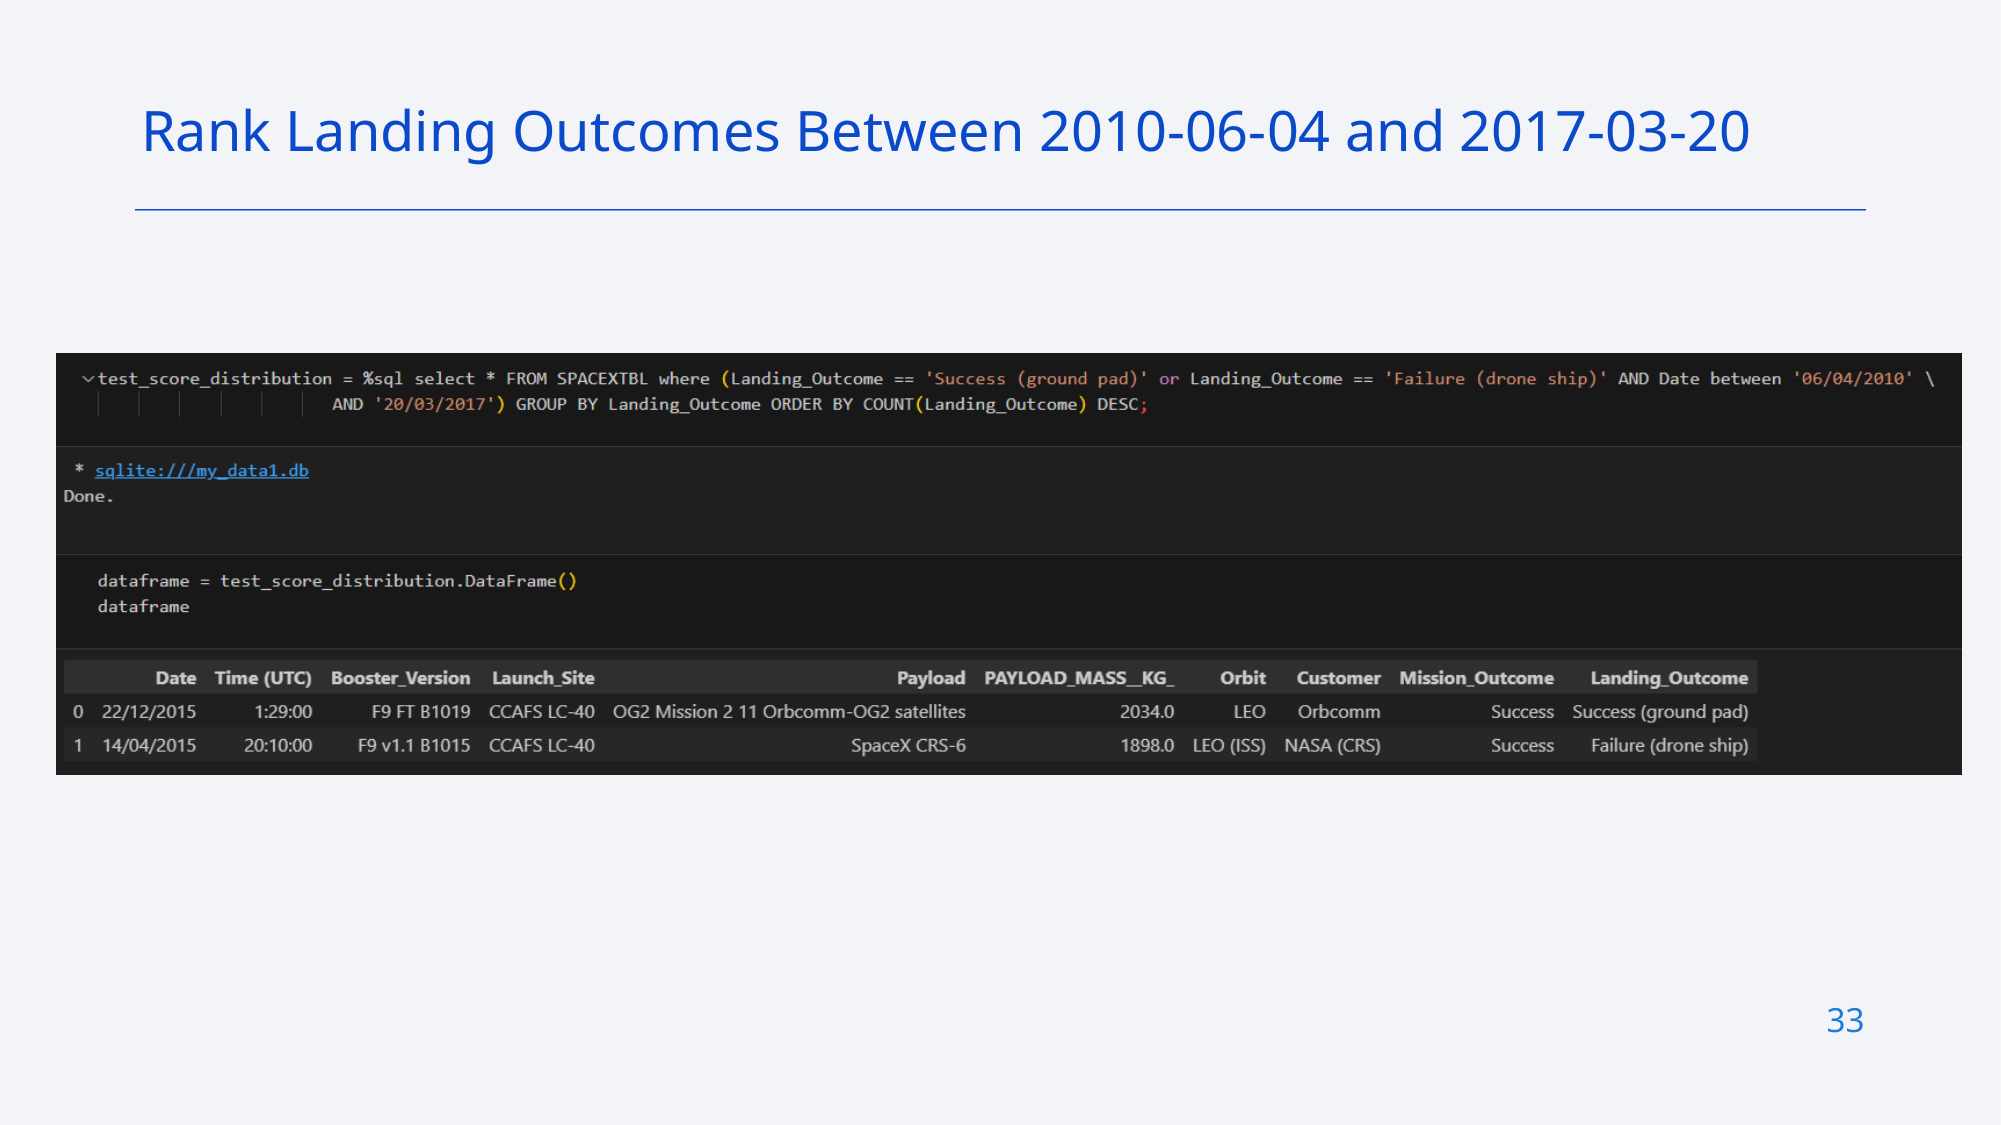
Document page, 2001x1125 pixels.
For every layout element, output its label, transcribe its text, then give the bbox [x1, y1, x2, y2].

picture [0, 0, 2001, 1125]
slide_number 33 [1429, 988, 1880, 1055]
text_box Rank Landing Outcomes Between 2010-06-04 and 2017-03-20 [126, 88, 1852, 179]
